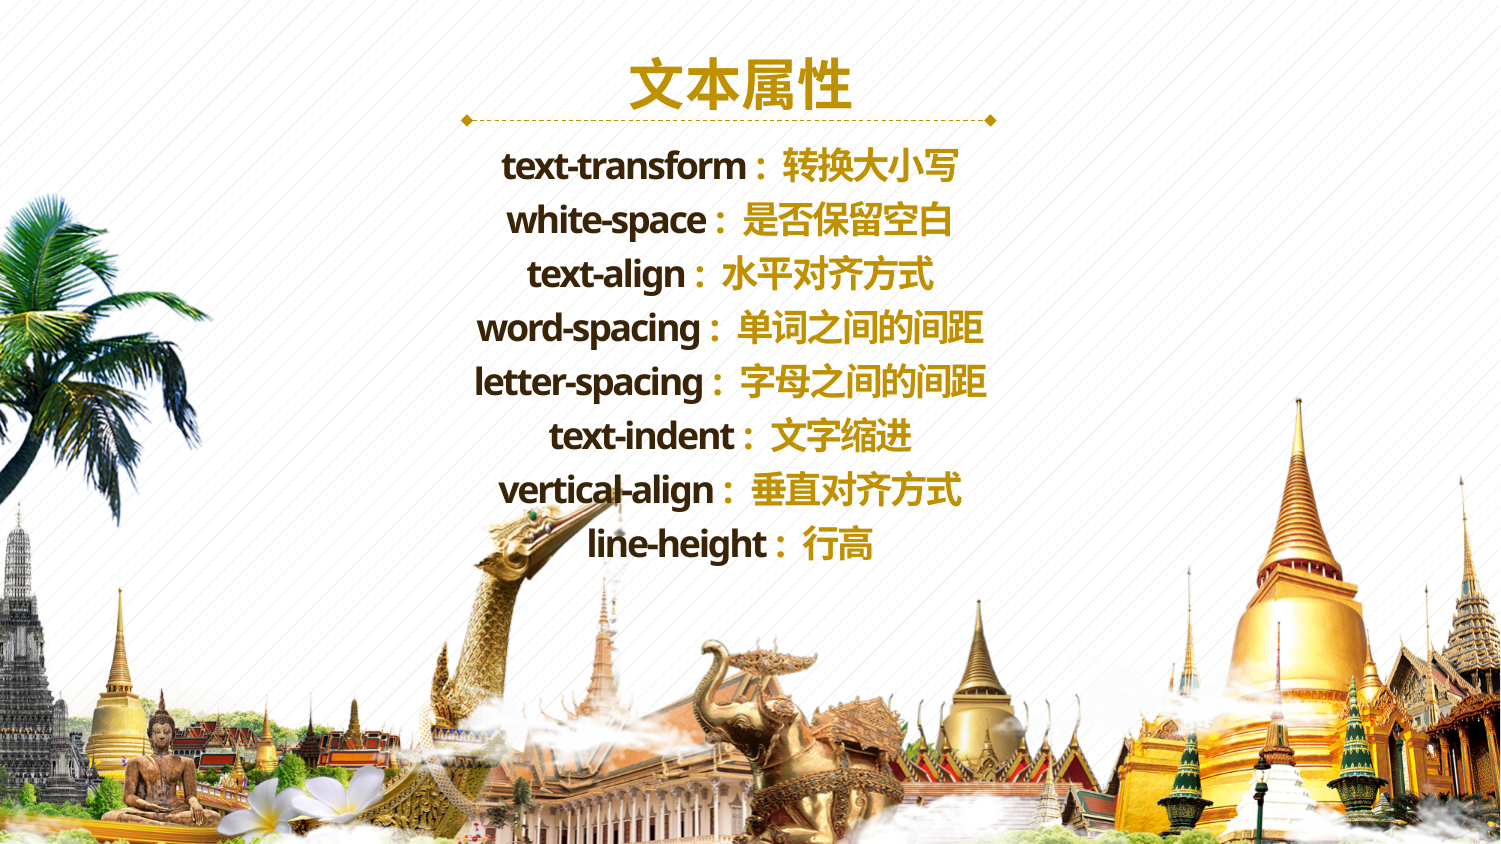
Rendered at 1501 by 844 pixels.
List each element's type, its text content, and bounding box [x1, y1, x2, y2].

text_box 文本属性 [571, 38, 912, 120]
picture [0, 192, 1501, 844]
text_box 文本属性 [571, 121, 912, 128]
